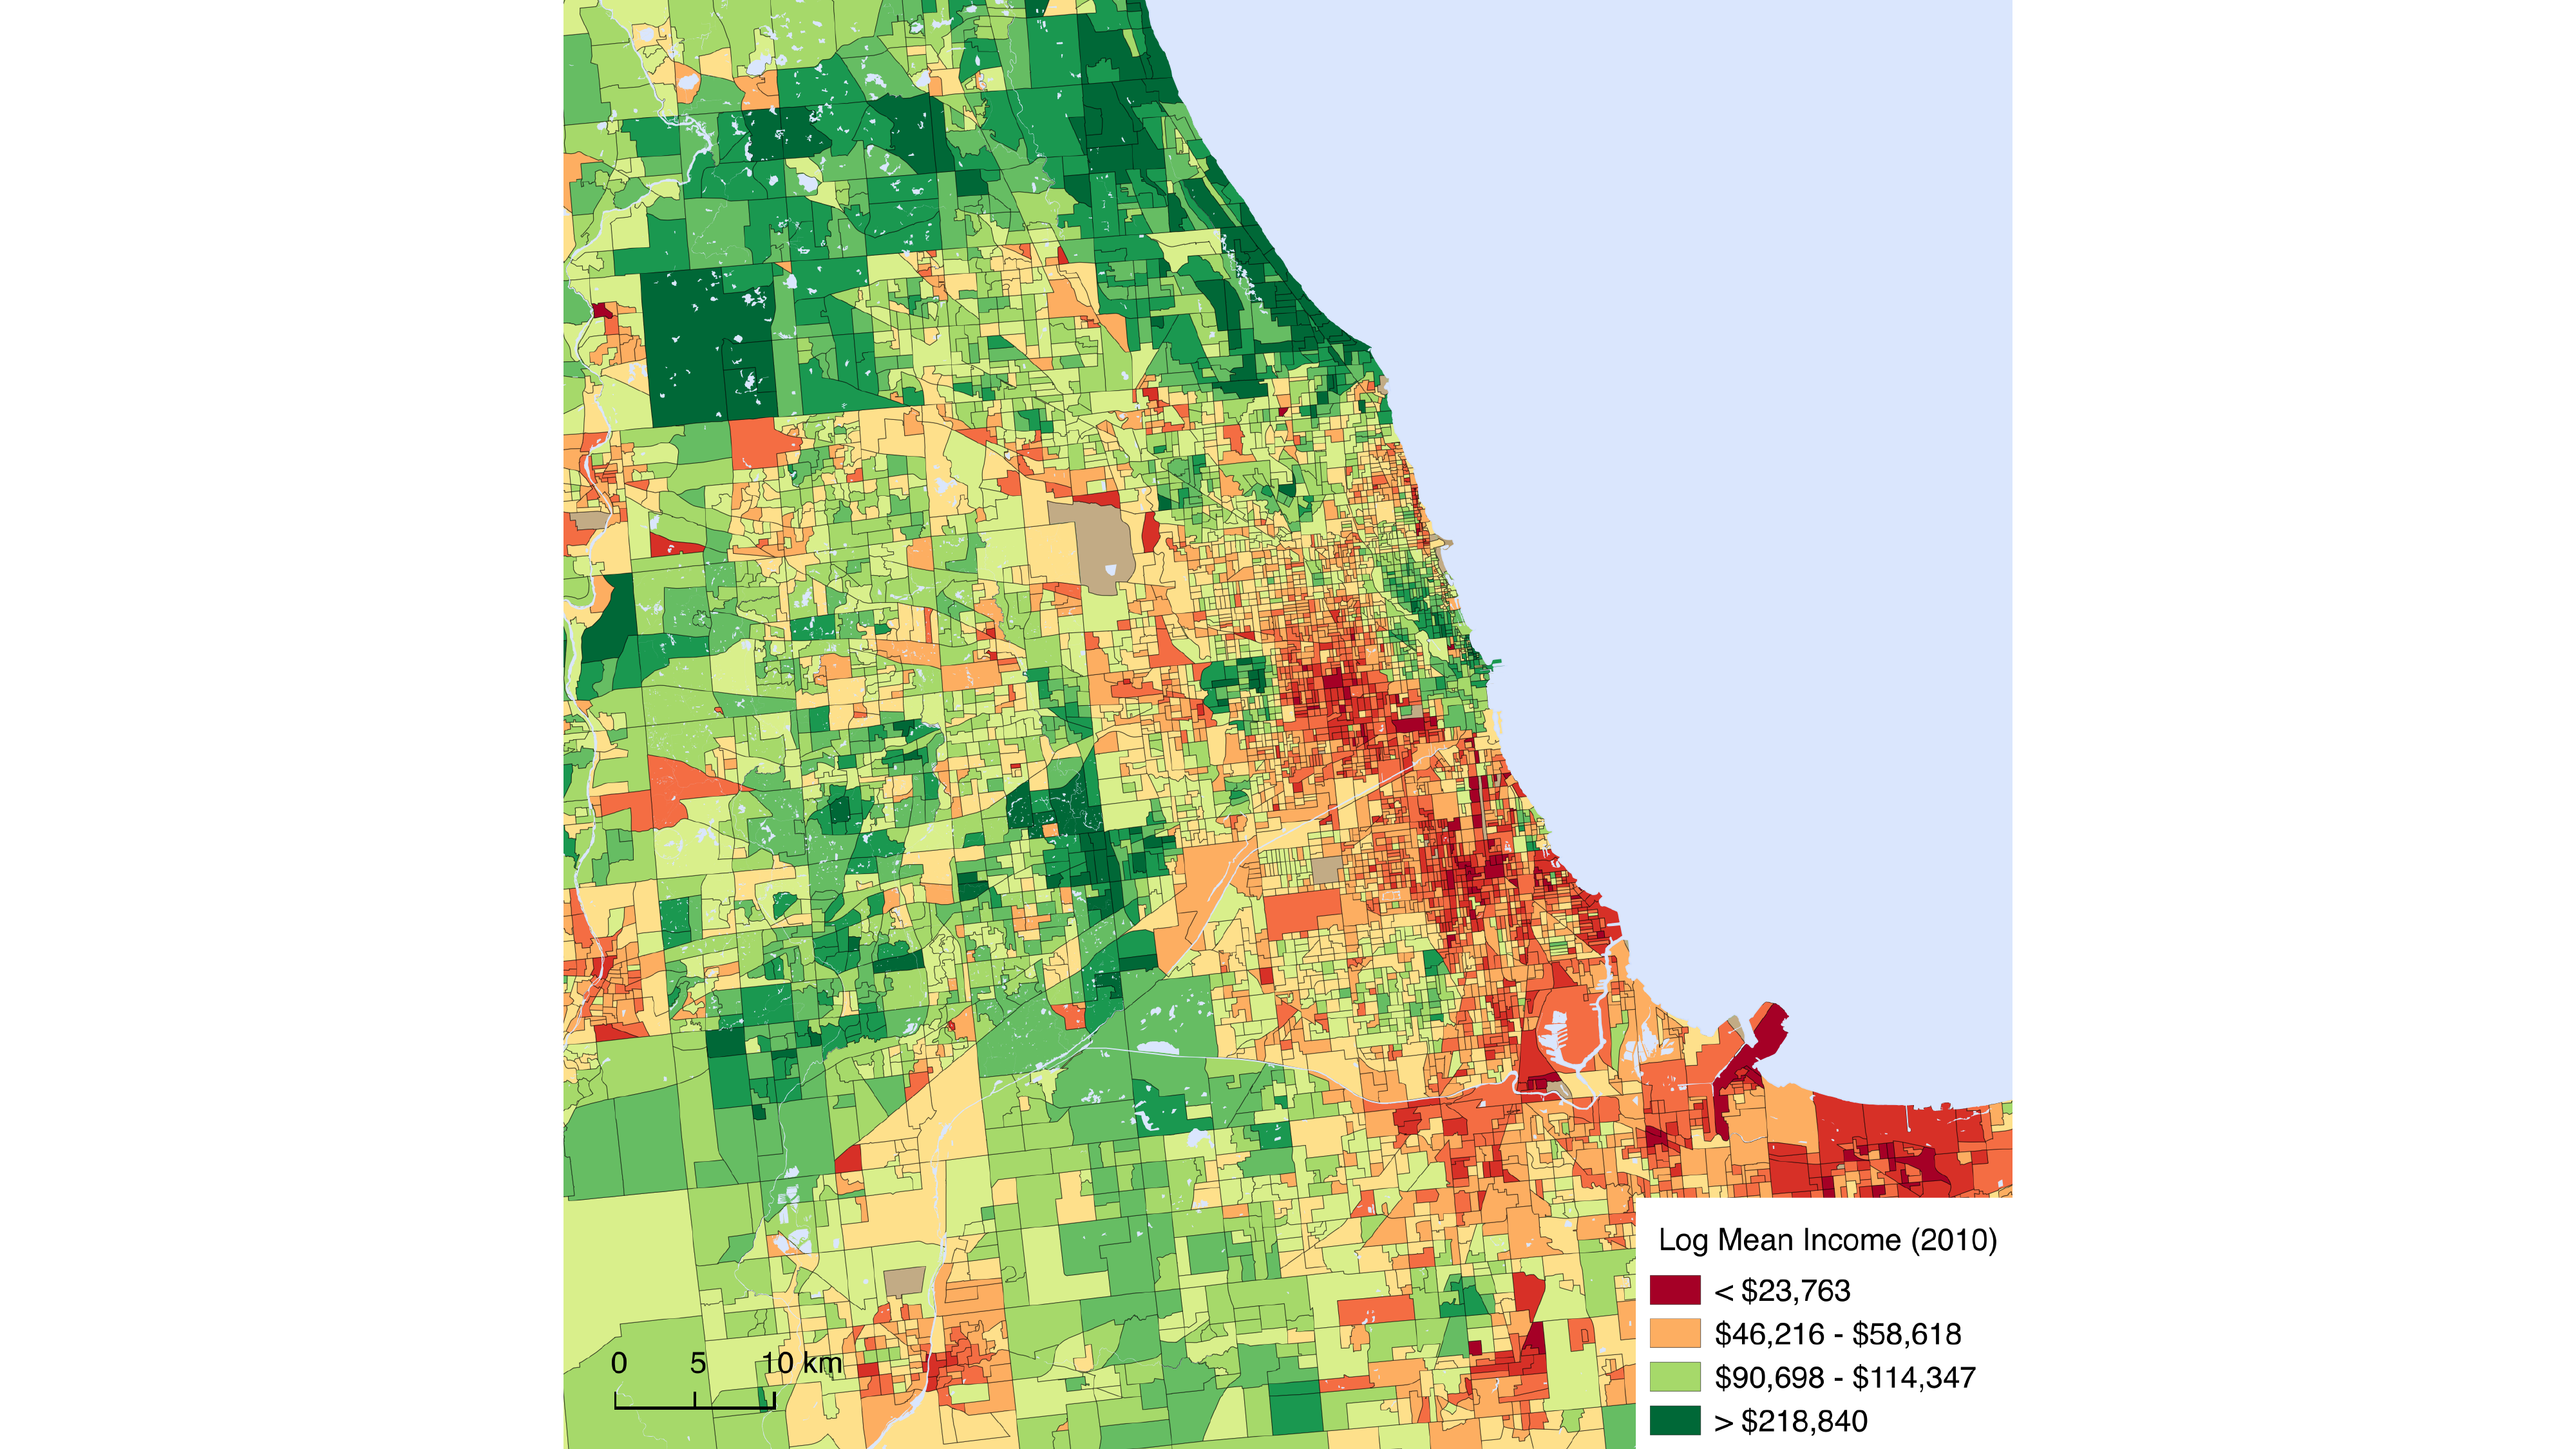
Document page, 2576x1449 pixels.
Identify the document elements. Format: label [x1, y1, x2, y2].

picture [563, 0, 2013, 1449]
